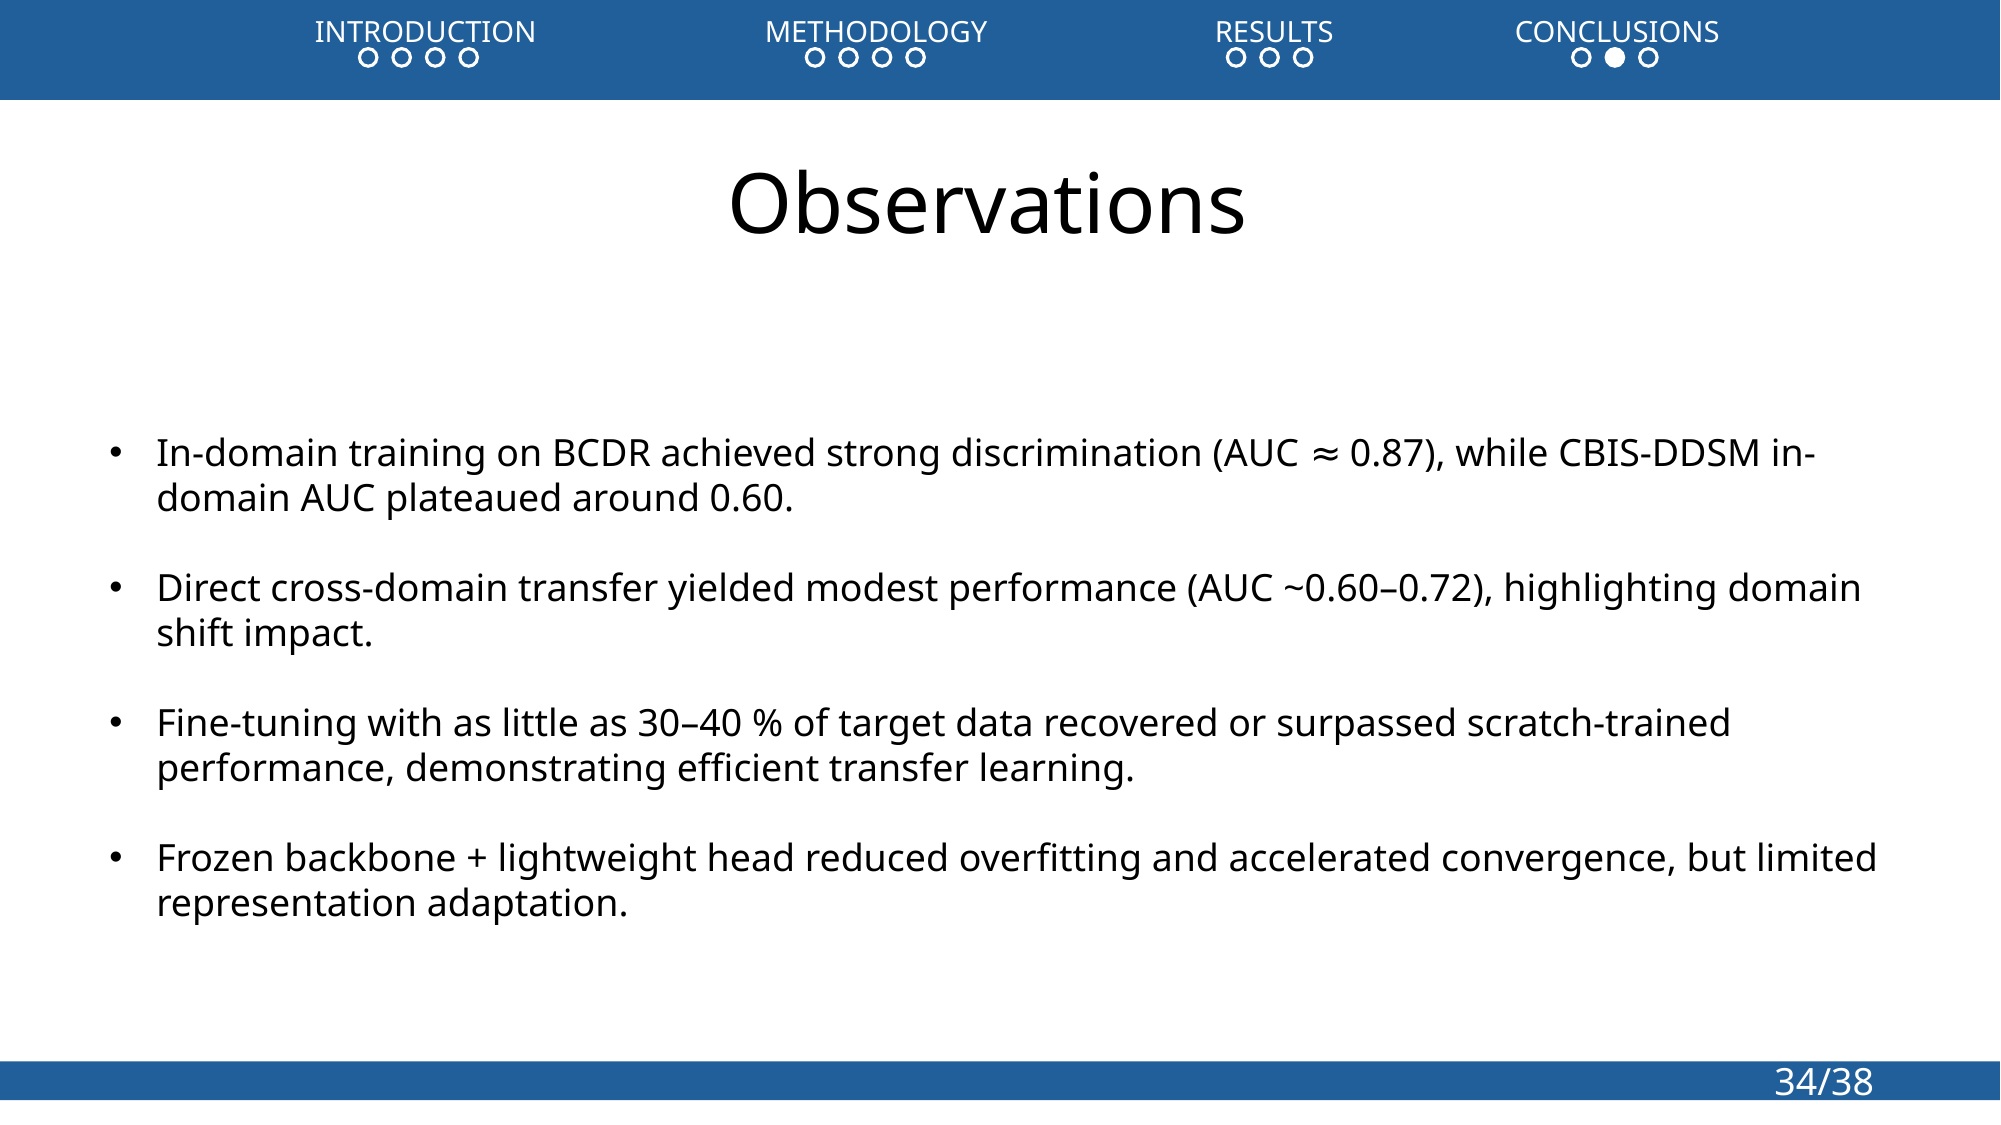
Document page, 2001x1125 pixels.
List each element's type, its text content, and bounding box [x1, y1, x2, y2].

text_box [1922, 1060, 2000, 1101]
text_box [0, 76, 2000, 102]
text_box In-domain training on BCDR achieved strong discrimination (AUC ≈ 0.87), while CBIS-DDSM in-domain AUC plateaued around 0.60. Direct cross-domain transfer yielded modest performance (AUC ~0.60–0.72), highlighting domain shift impact. Fine-tuning with as little as 30–40 % of target data recovered or surpassed scratch-trained performance, demonstrating efficient transfer learning. Frozen backbone + lightweight head reduced overfitting and accelerated convergence, but limited representation adaptation. [94, 331, 1899, 977]
text_box [1570, 46, 1592, 68]
text_box [838, 46, 859, 68]
text_box [1225, 46, 1247, 68]
text_box [391, 46, 413, 68]
text_box [357, 46, 379, 68]
text_box [1604, 46, 1626, 68]
text_box Observations [25, 142, 1950, 258]
text_box [1637, 46, 1659, 68]
text_box 34/38 [1727, 958, 1922, 1125]
text_box [458, 46, 480, 68]
text_box [0, 1060, 1727, 1101]
text_box [424, 46, 446, 68]
text_box INTRODUCTION METHODOLOGY RESULTS CONCLUSIONS [0, 0, 2000, 76]
text_box [804, 46, 826, 68]
text_box [1259, 46, 1280, 68]
text_box [871, 46, 893, 68]
text_box [1292, 46, 1314, 68]
text_box [905, 46, 926, 68]
